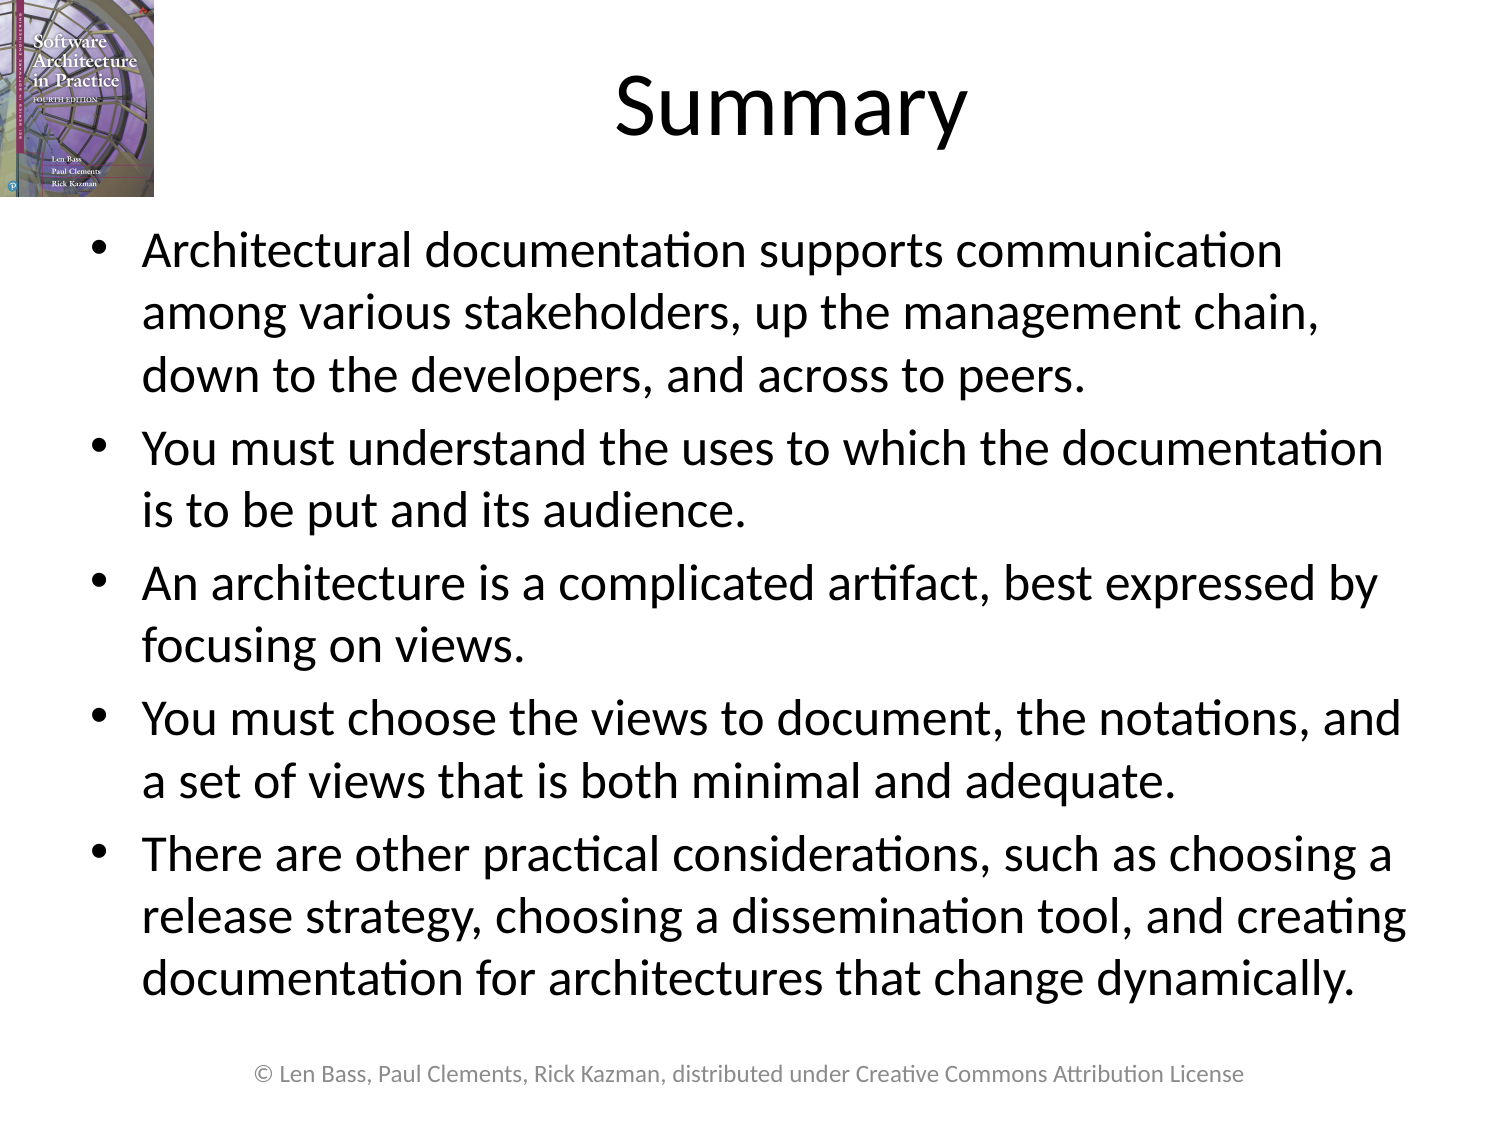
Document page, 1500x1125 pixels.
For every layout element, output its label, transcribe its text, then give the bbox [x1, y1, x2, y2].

picture [0, 0, 154, 197]
list Architectural documentation supports communication among various stakeholders, up the management chain, down to the developers, and across to peers. You must understand the uses to which the documentation is to be put and its audience. An architecture is a complicated artifact, best expressed by focusing on views. You must choose the views to document, the notations, and a set of views that is both minimal and adequate. There are other practical considerations, such as choosing a release strategy, choosing a dissemination tool, and creating documentation for architectures that change dynamically. [75, 208, 1425, 1043]
title Summary [159, 45, 1425, 173]
footer © Len Bass, Paul Clements, Rick Kazman, distributed under Creative Commons Attribution License [230, 1042, 1270, 1103]
